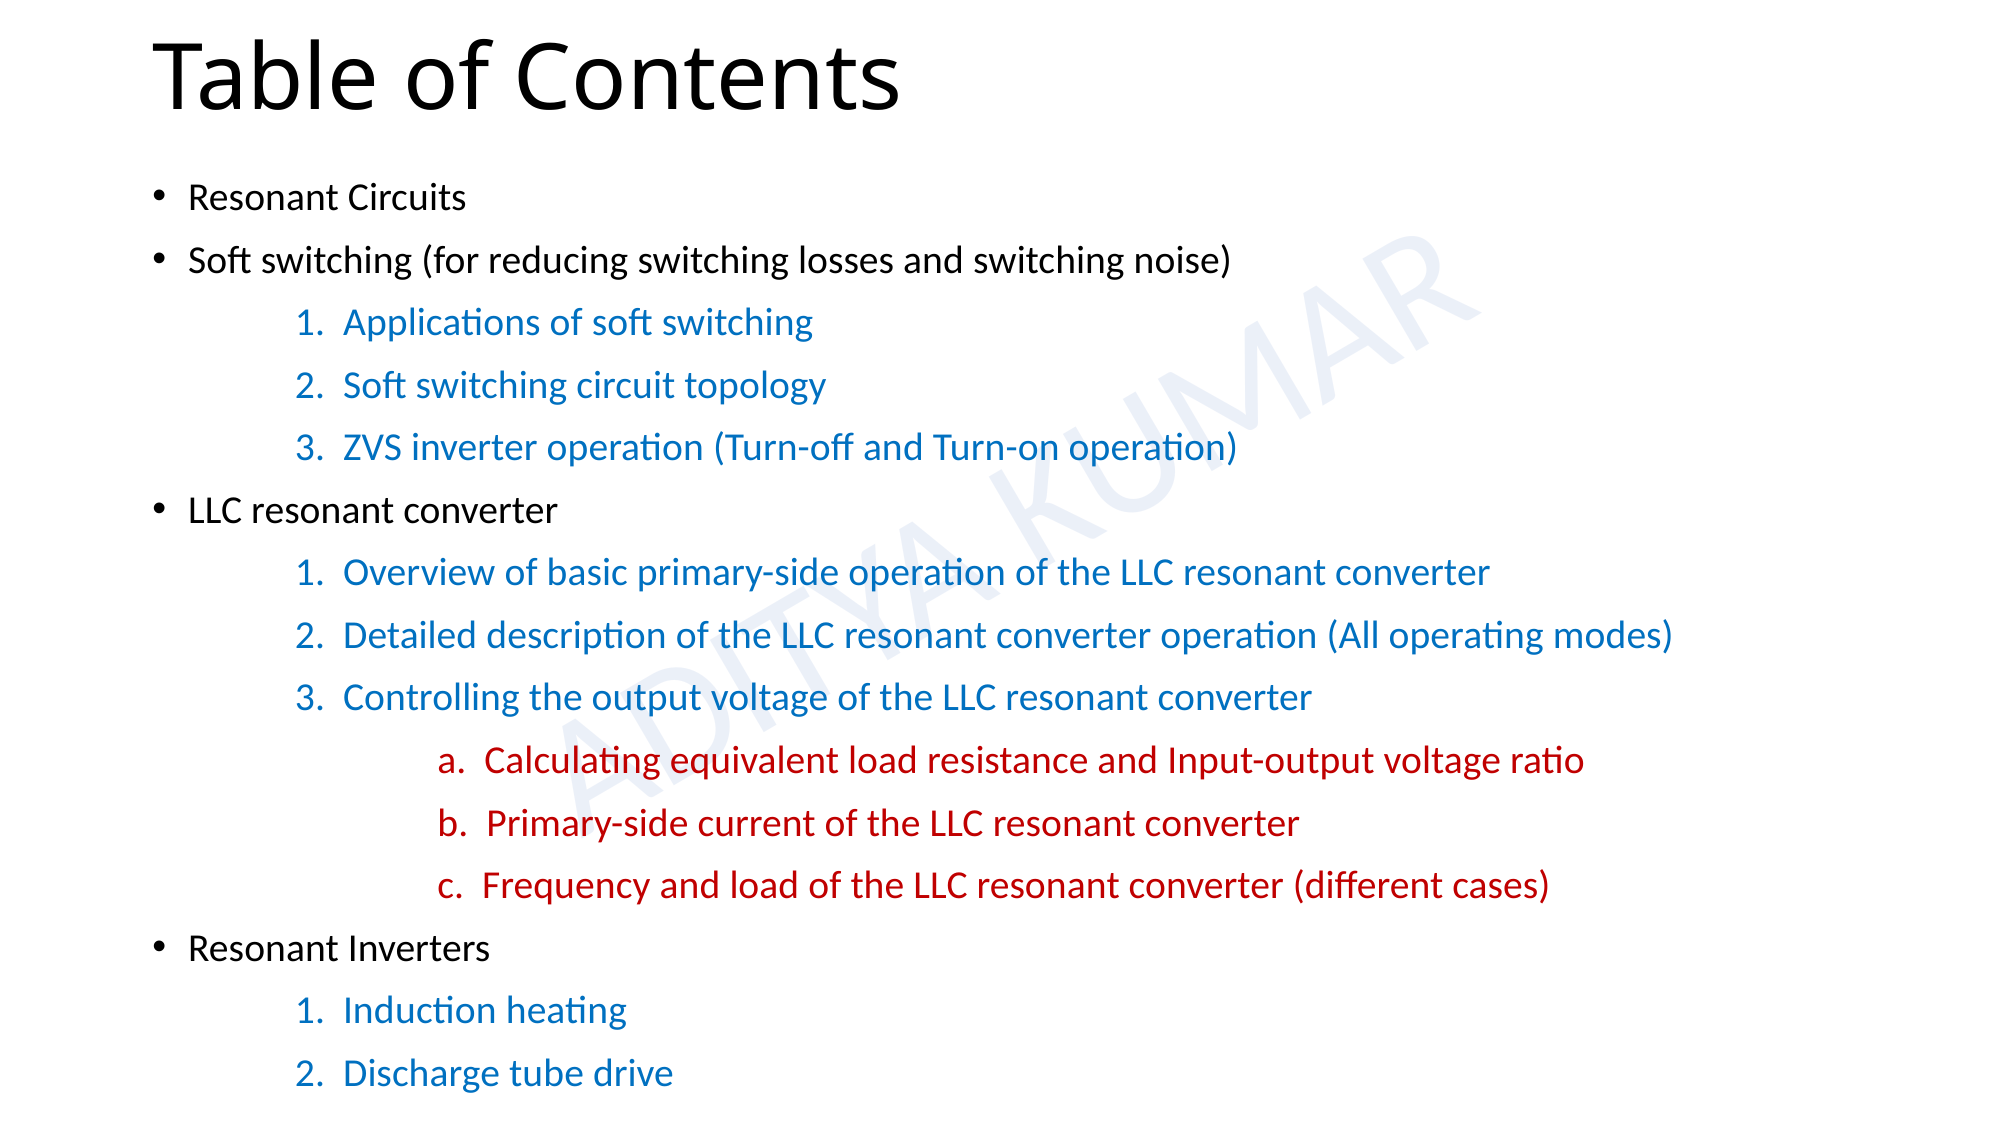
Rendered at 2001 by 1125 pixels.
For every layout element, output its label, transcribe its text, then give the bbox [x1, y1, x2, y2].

title Table of Contents [137, 2, 1863, 157]
list Resonant Circuits Soft switching (for reducing switching losses and switching noise) 1. Applications of soft switching 2. Soft switching circuit topology 3. ZVS inverter operation (Turn-off and Turn-on operation) LLC resonant converter 1. Overview of basic primary-side operation of the LLC resonant converter 2. Detailed description of the LLC resonant converter operation (All operating modes) 3. Controlling the output voltage of the LLC resonant converter a. Calculating equivalent load resistance and Input-output voltage ratio b. Primary-side current of the LLC resonant converter c. Frequency and load of the LLC resonant converter (different cases) Resonant Inverters 1. Induction heating 2. Discharge tube drive [137, 168, 1863, 1106]
